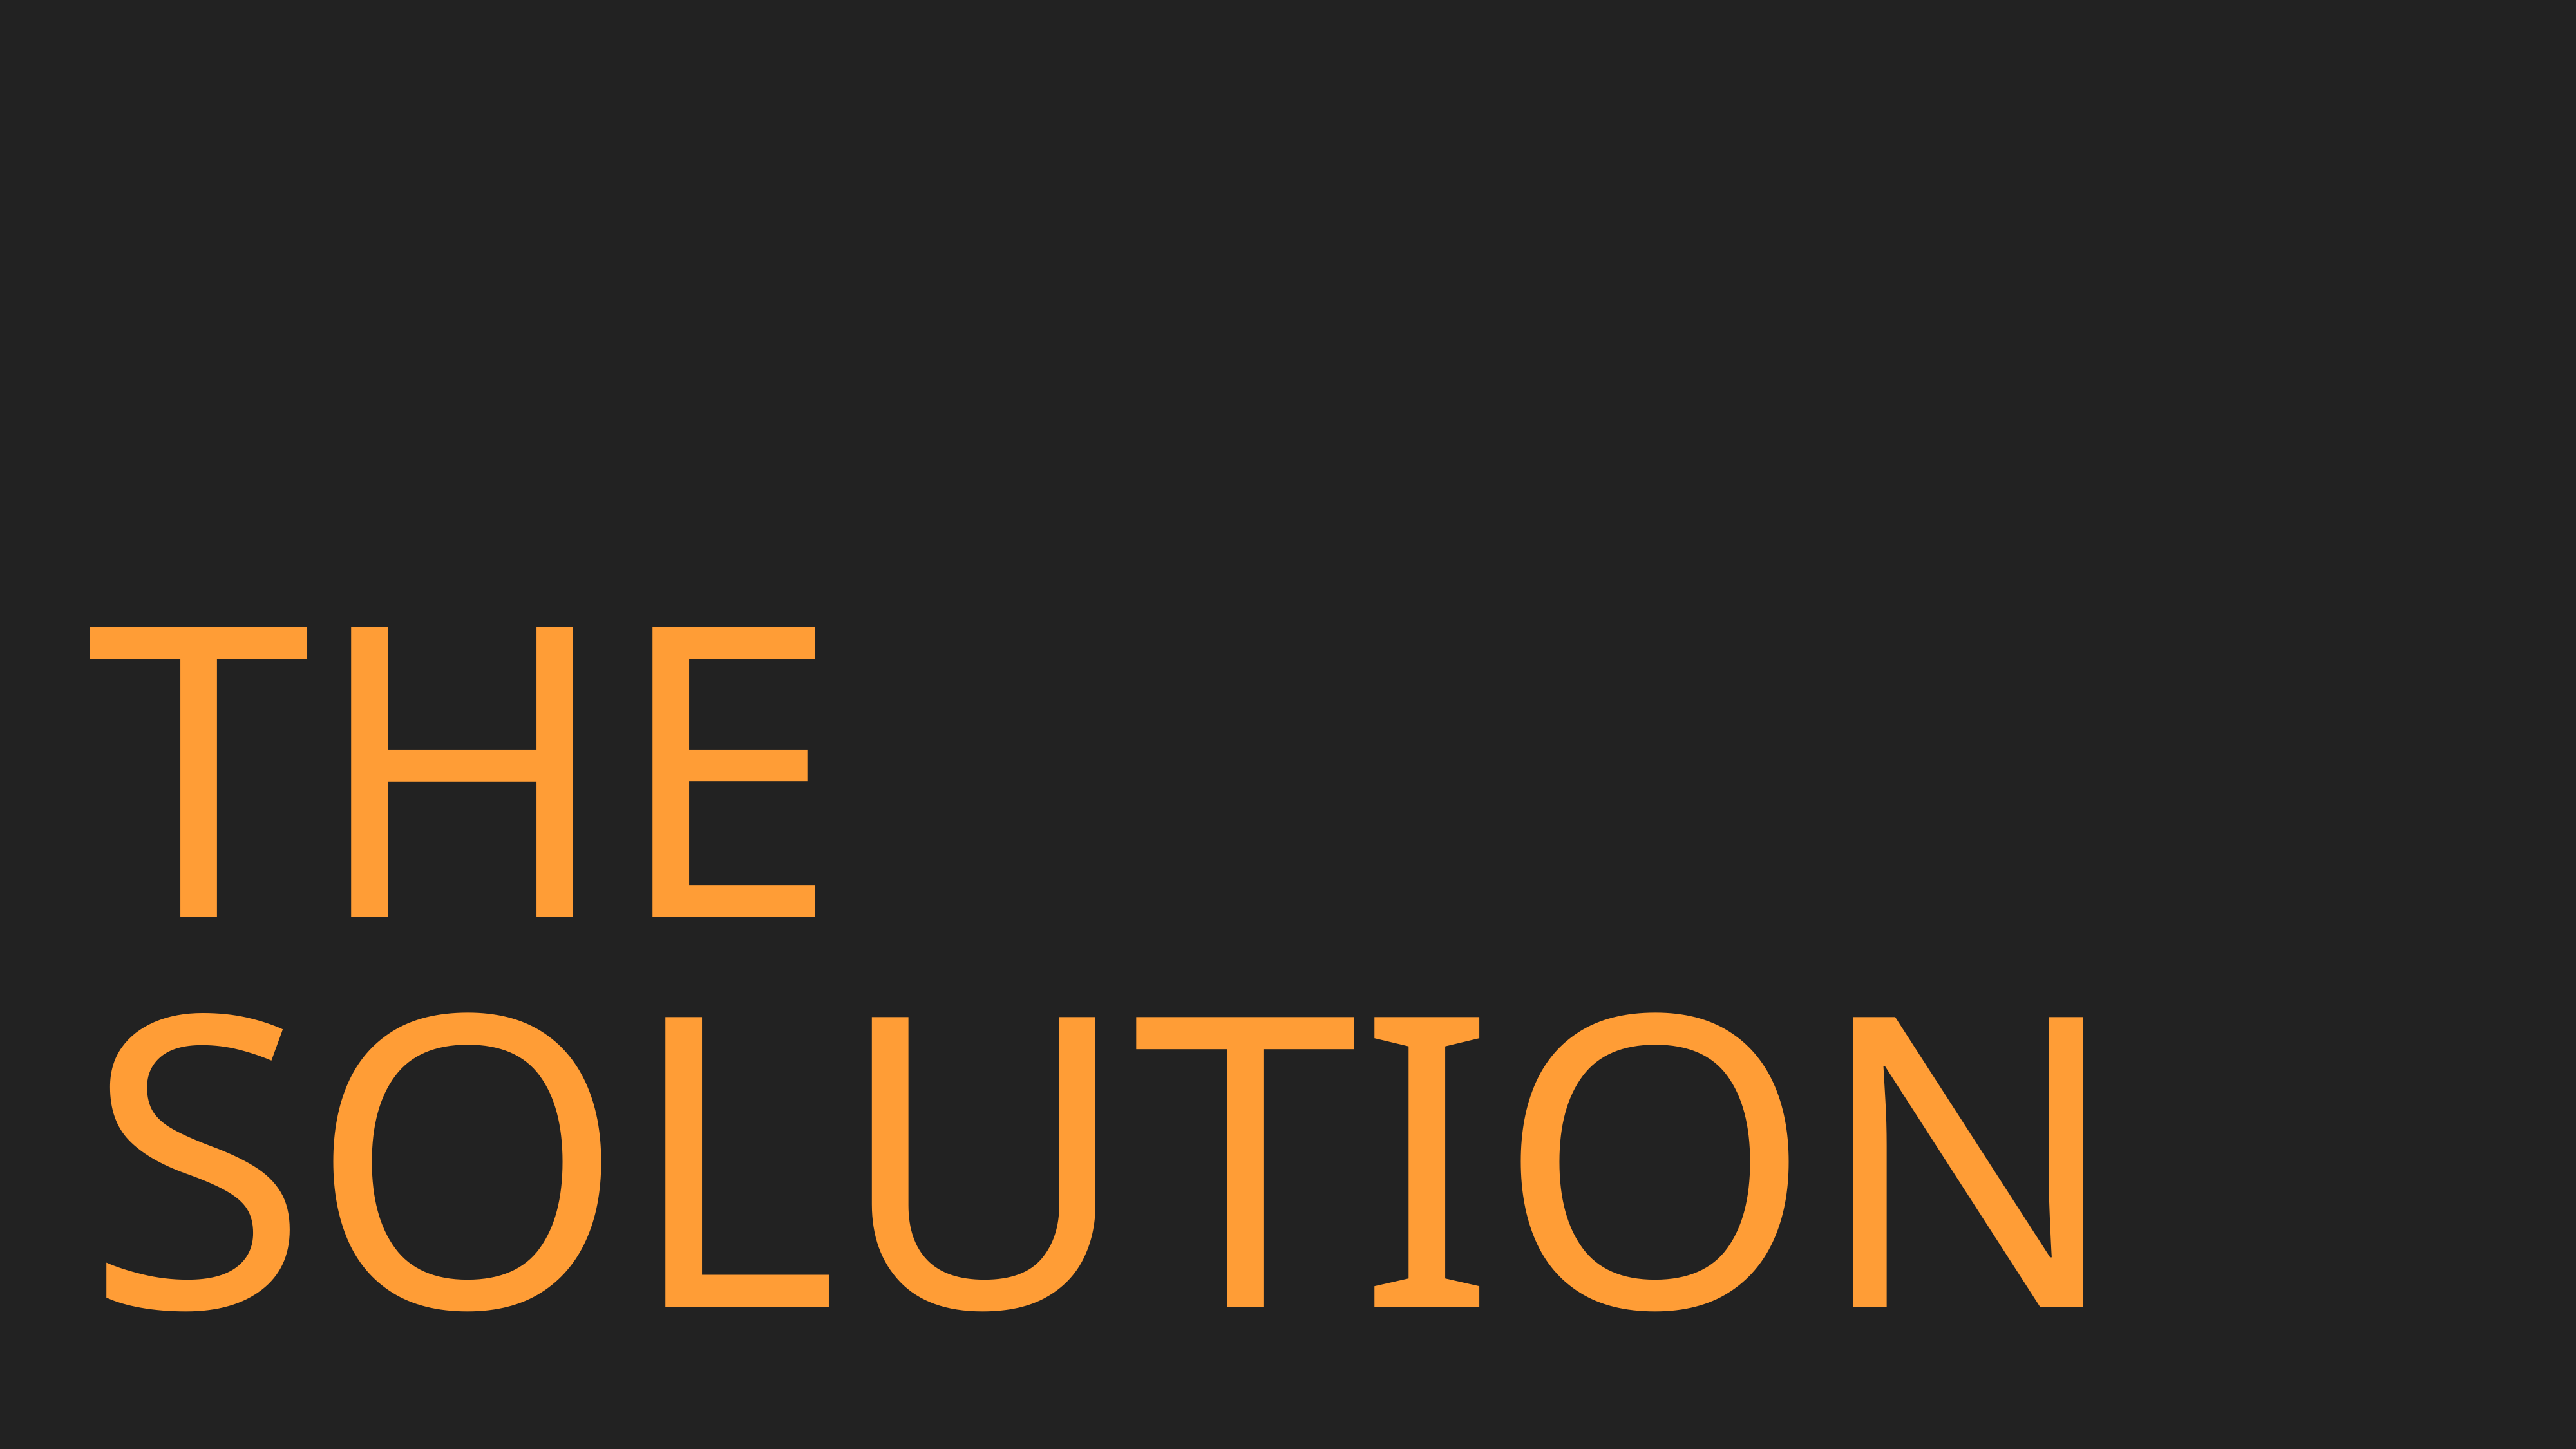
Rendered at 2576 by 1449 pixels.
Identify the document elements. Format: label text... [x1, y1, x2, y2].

title The Solution [80, 599, 2496, 1271]
